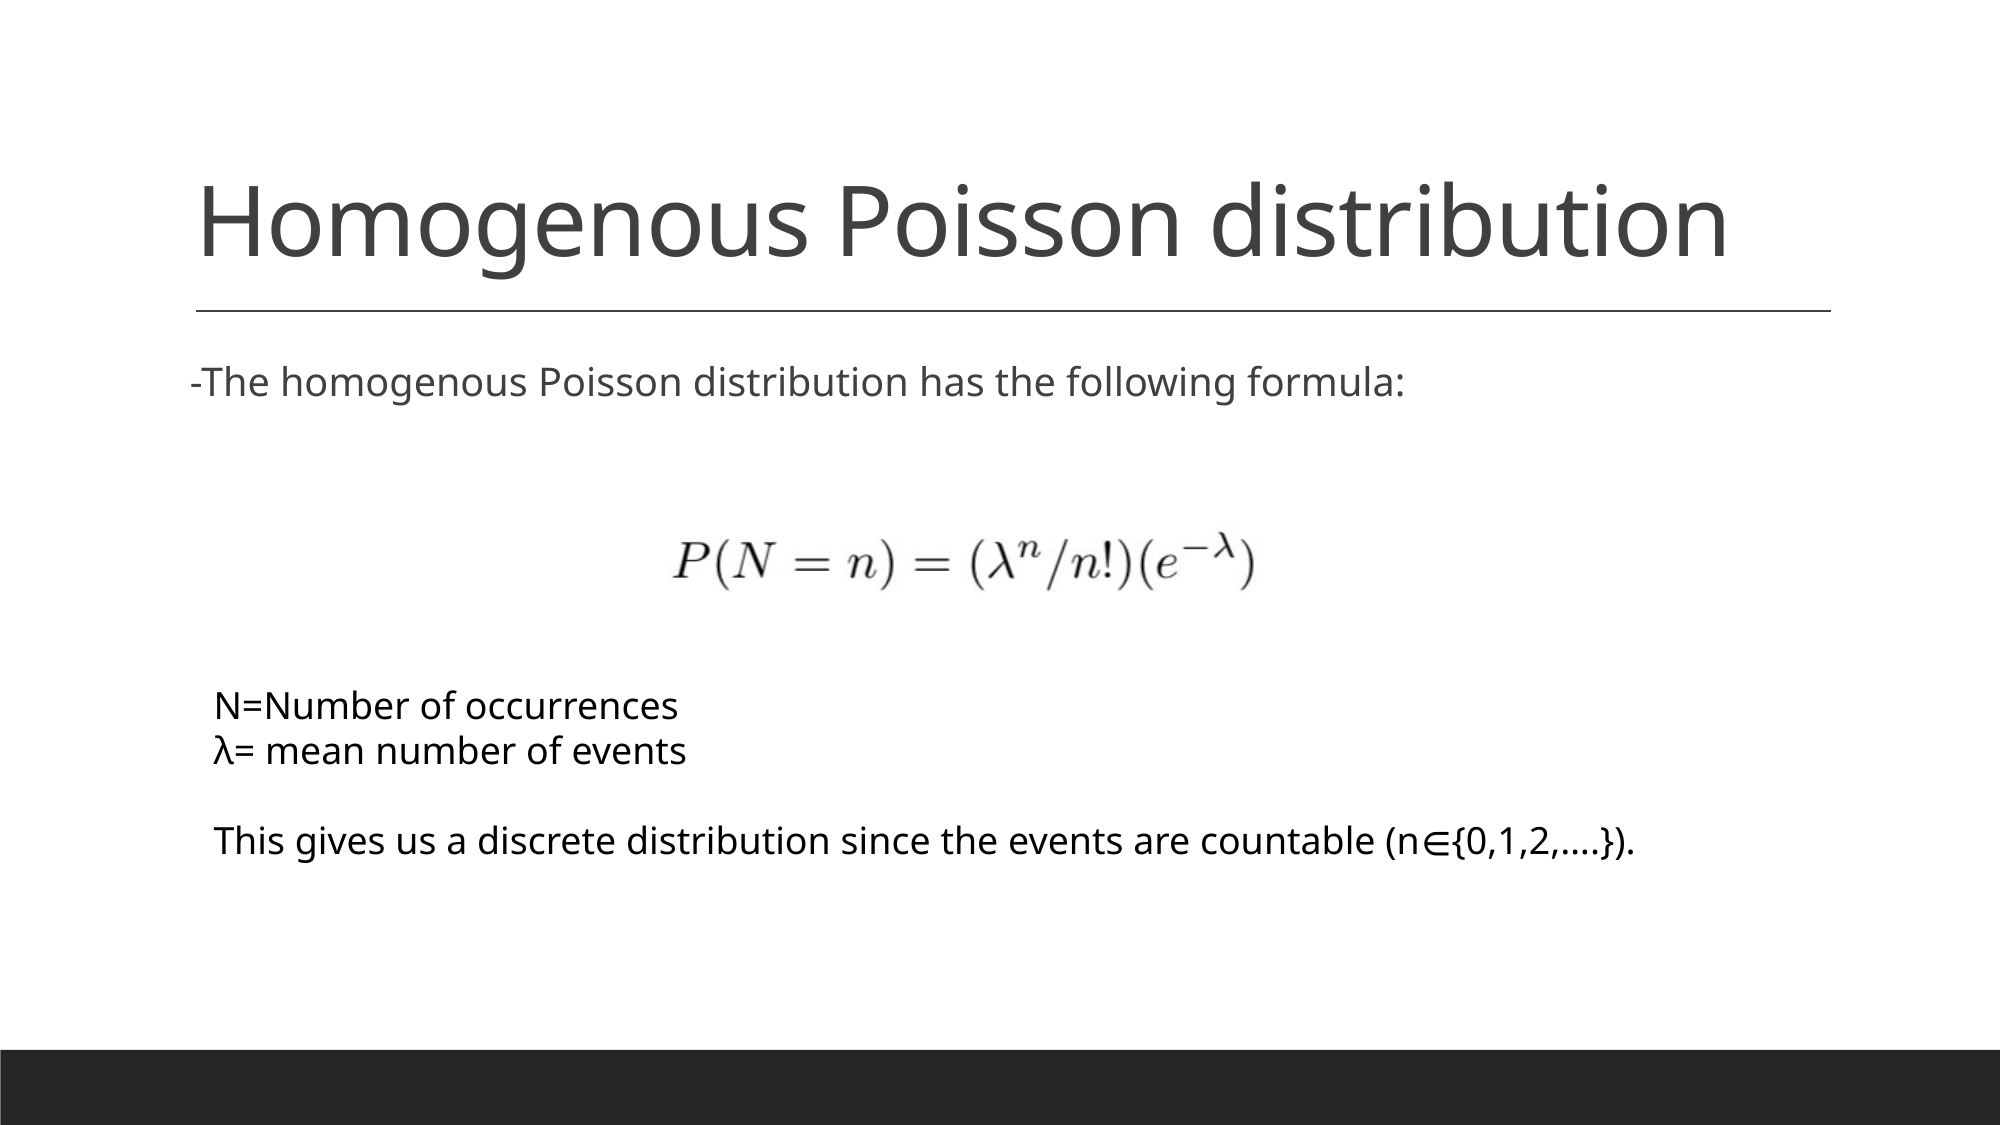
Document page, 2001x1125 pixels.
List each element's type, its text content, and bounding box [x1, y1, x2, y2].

list -The homogenous Poisson distribution has the following formula: [174, 344, 1825, 962]
text_box N=Number of occurrences λ= mean number of events This gives us a discrete distribution since the events are countable (n∈{0,1,2,….}). [198, 674, 1710, 870]
picture [526, 407, 1382, 695]
title Homogenous Poisson distribution [180, 47, 1830, 285]
